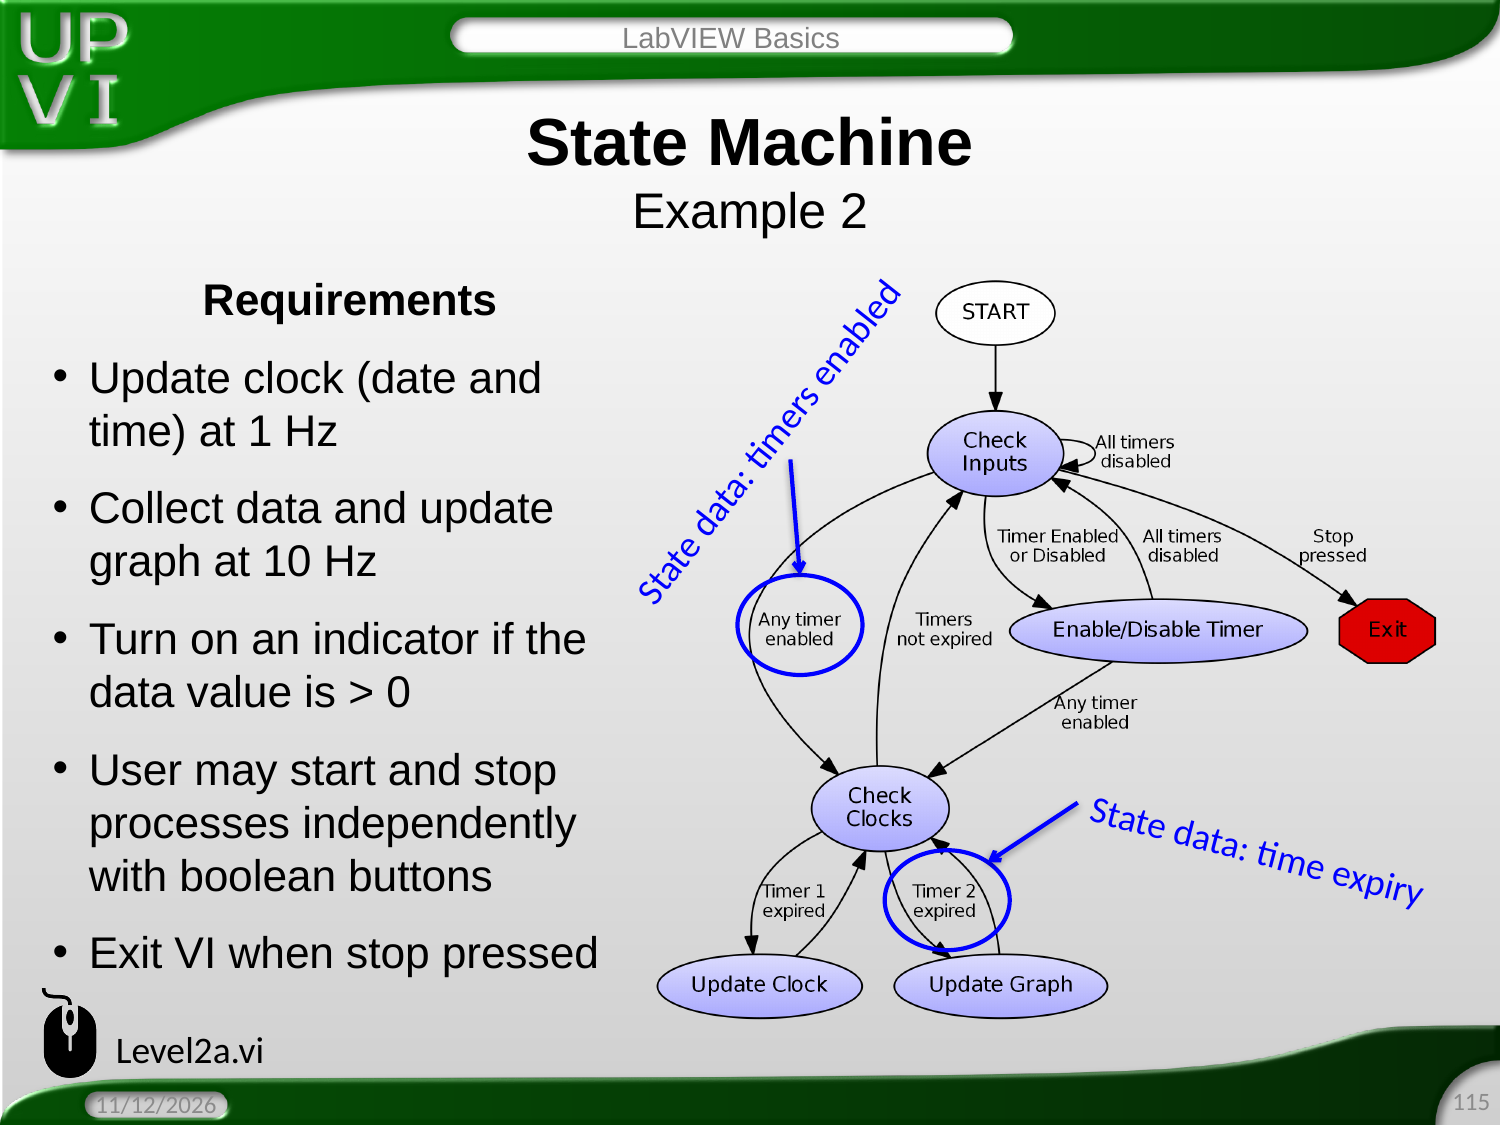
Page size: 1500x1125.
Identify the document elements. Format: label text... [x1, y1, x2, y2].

footer LabVIEW Basics [450, 6, 1013, 67]
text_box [884, 802, 1447, 951]
title State Machine Example 2 [75, 75, 1425, 263]
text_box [736, 223, 863, 676]
text_box Level2a.vi [118, 1018, 280, 1079]
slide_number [75, 1079, 238, 1125]
picture [0, 0, 1500, 1125]
list Requirements Update clock (date and time) at 1 Hz Collect data and update graph at 10 Hz Turn on an indicator if the data value is > 0 User may start and stop processes independently with boolean buttons Exit VI when stop pressed [37, 263, 663, 989]
slide_number 115 [1155, 1069, 1500, 1125]
